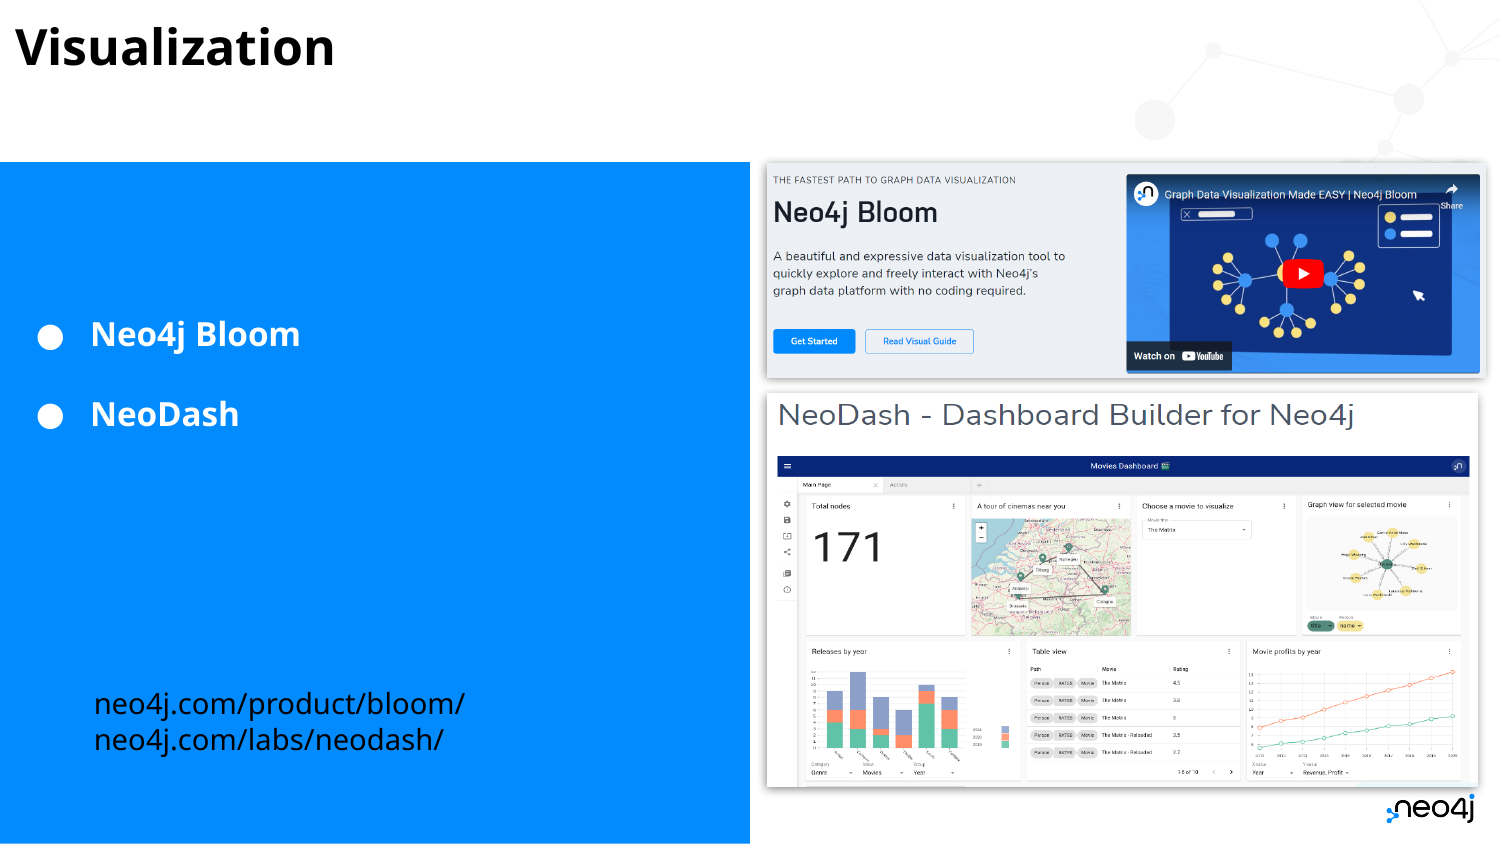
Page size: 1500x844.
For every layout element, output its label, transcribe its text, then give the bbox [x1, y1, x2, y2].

title Visualization [0, 0, 1440, 94]
picture [766, 393, 1479, 788]
text_box Neo4j Bloom NeoDash [0, 298, 750, 448]
picture [1385, 791, 1476, 826]
picture [766, 0, 1500, 379]
text_box neo4j.com/product/bloom/ neo4j.com/labs/neodash/ [78, 670, 671, 771]
